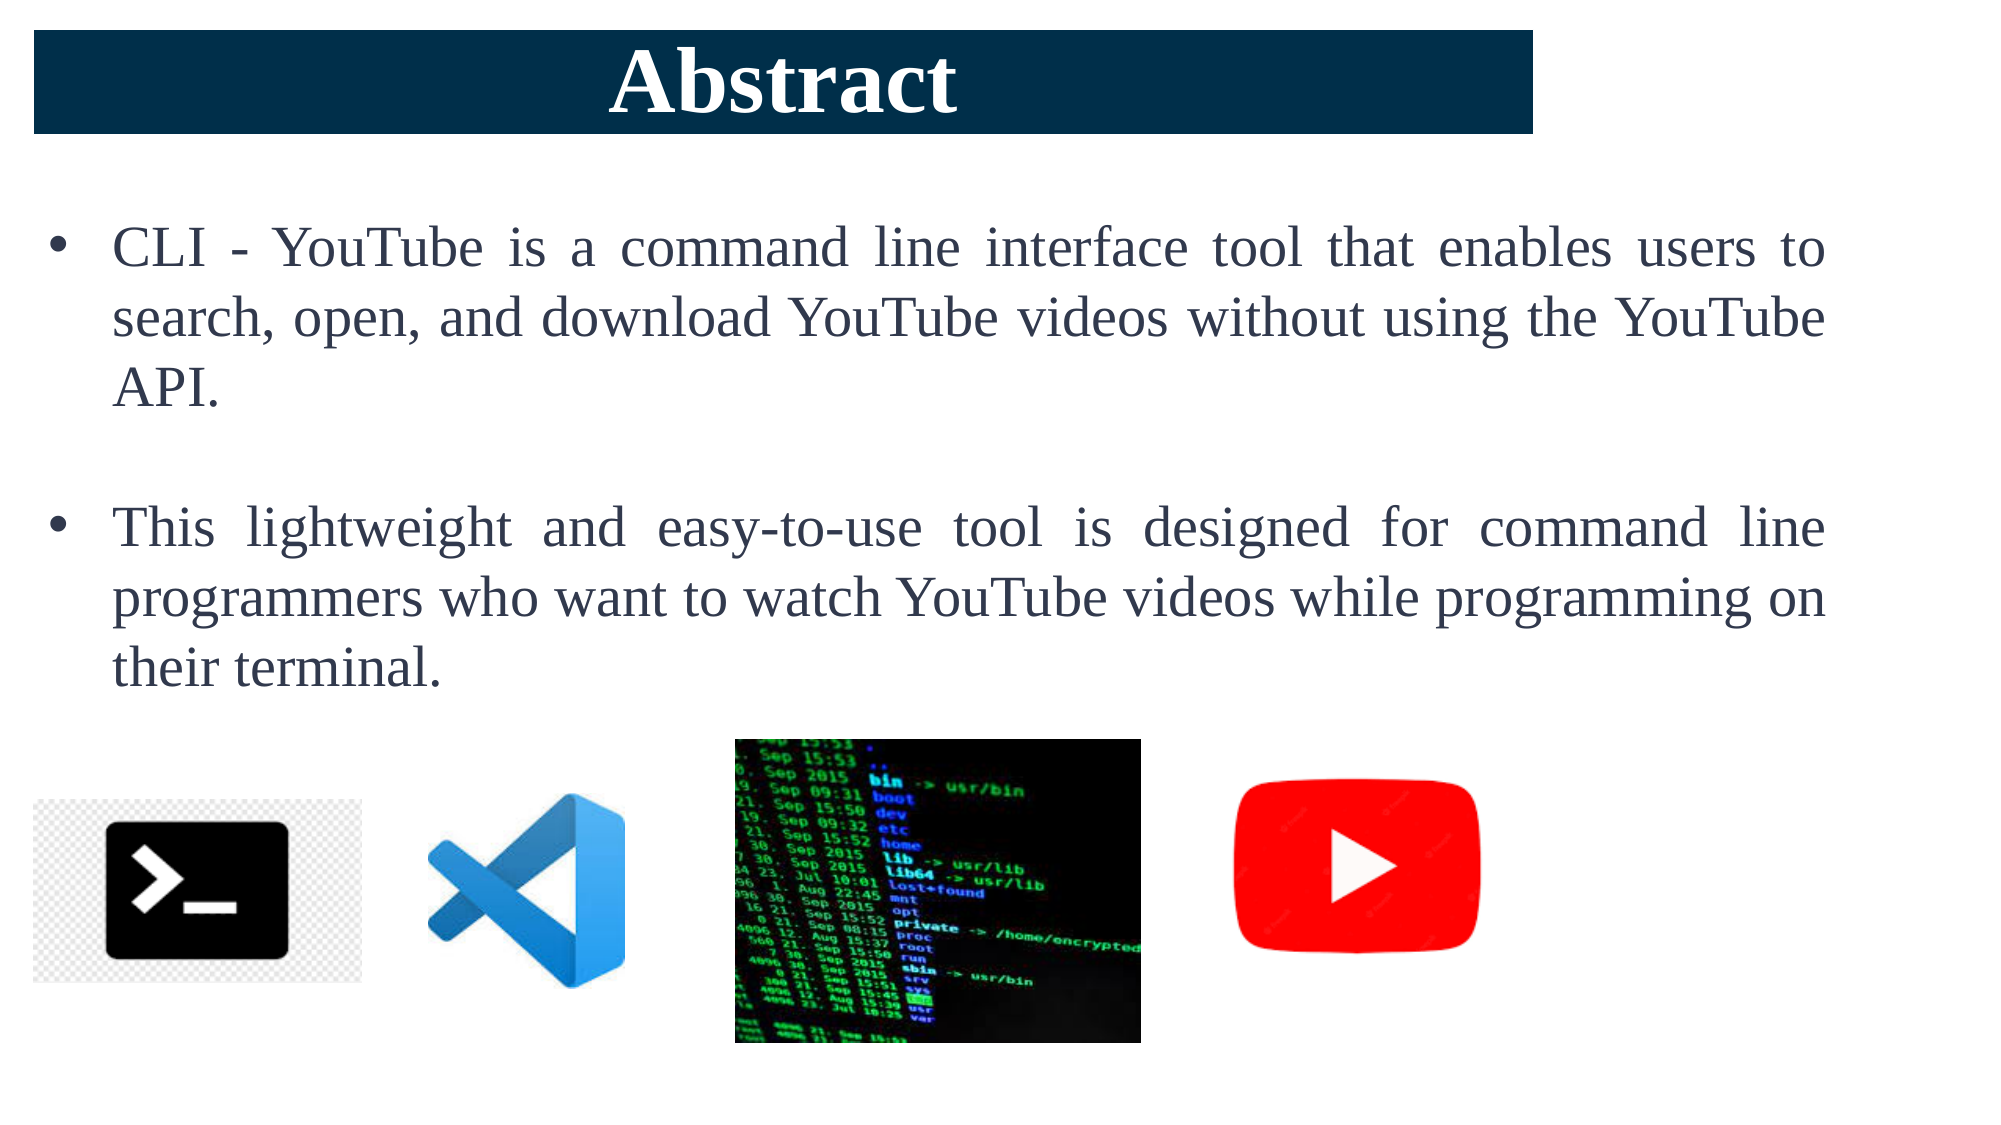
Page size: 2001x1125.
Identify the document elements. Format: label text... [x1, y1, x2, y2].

picture [428, 793, 625, 989]
text_box Abstract [33, 29, 1534, 135]
text_box CLI - YouTube is a command line interface tool that enables users to search, open, and download YouTube videos without using the YouTube API. This lightweight and easy-to-use tool is designed for command line programmers who want to watch YouTube videos while programming on their terminal. [33, 200, 1843, 706]
picture [33, 799, 362, 983]
picture [1181, 690, 1534, 1043]
picture [735, 739, 1141, 1043]
